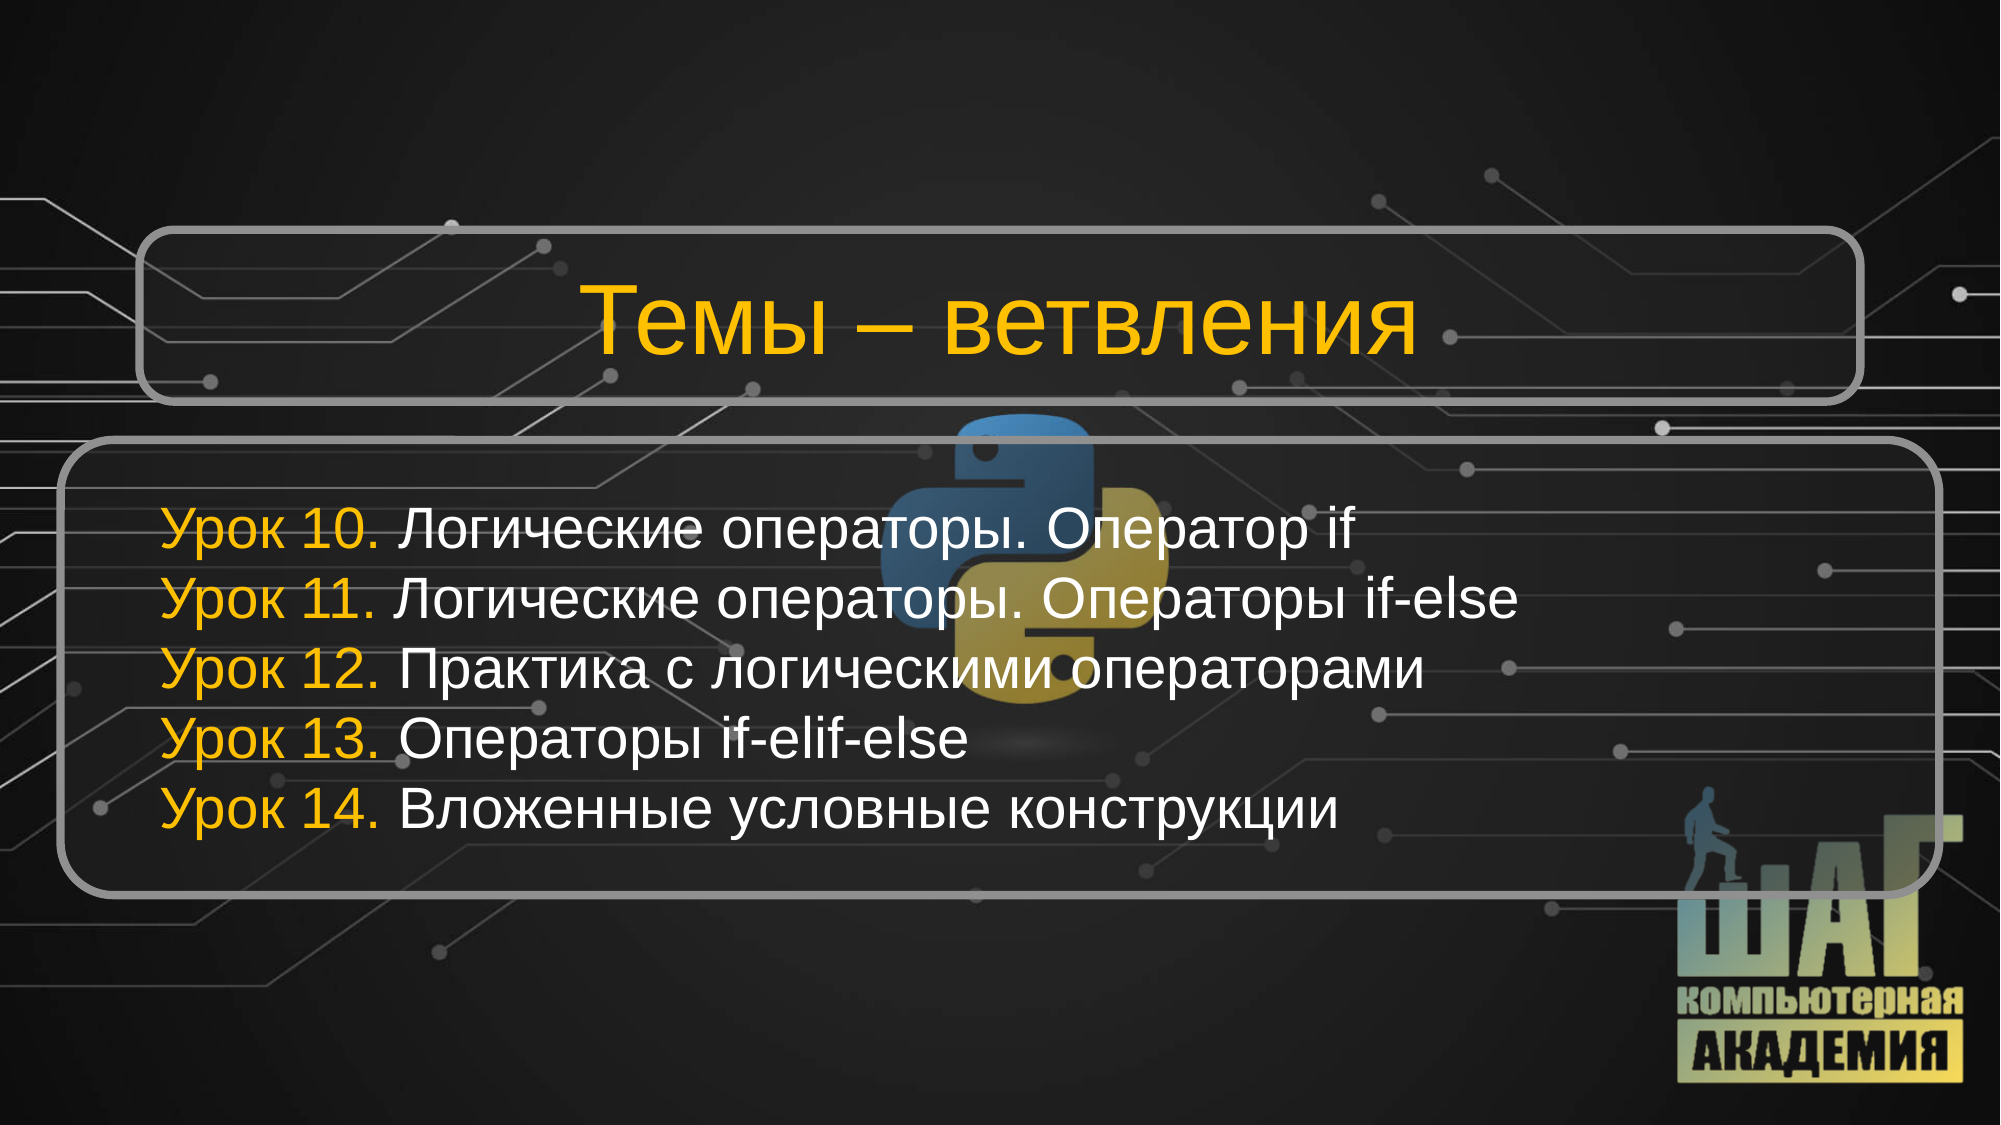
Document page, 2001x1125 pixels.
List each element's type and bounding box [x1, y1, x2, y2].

text_box [139, 229, 1861, 402]
text_box [60, 439, 1940, 896]
picture [0, 0, 2000, 1125]
